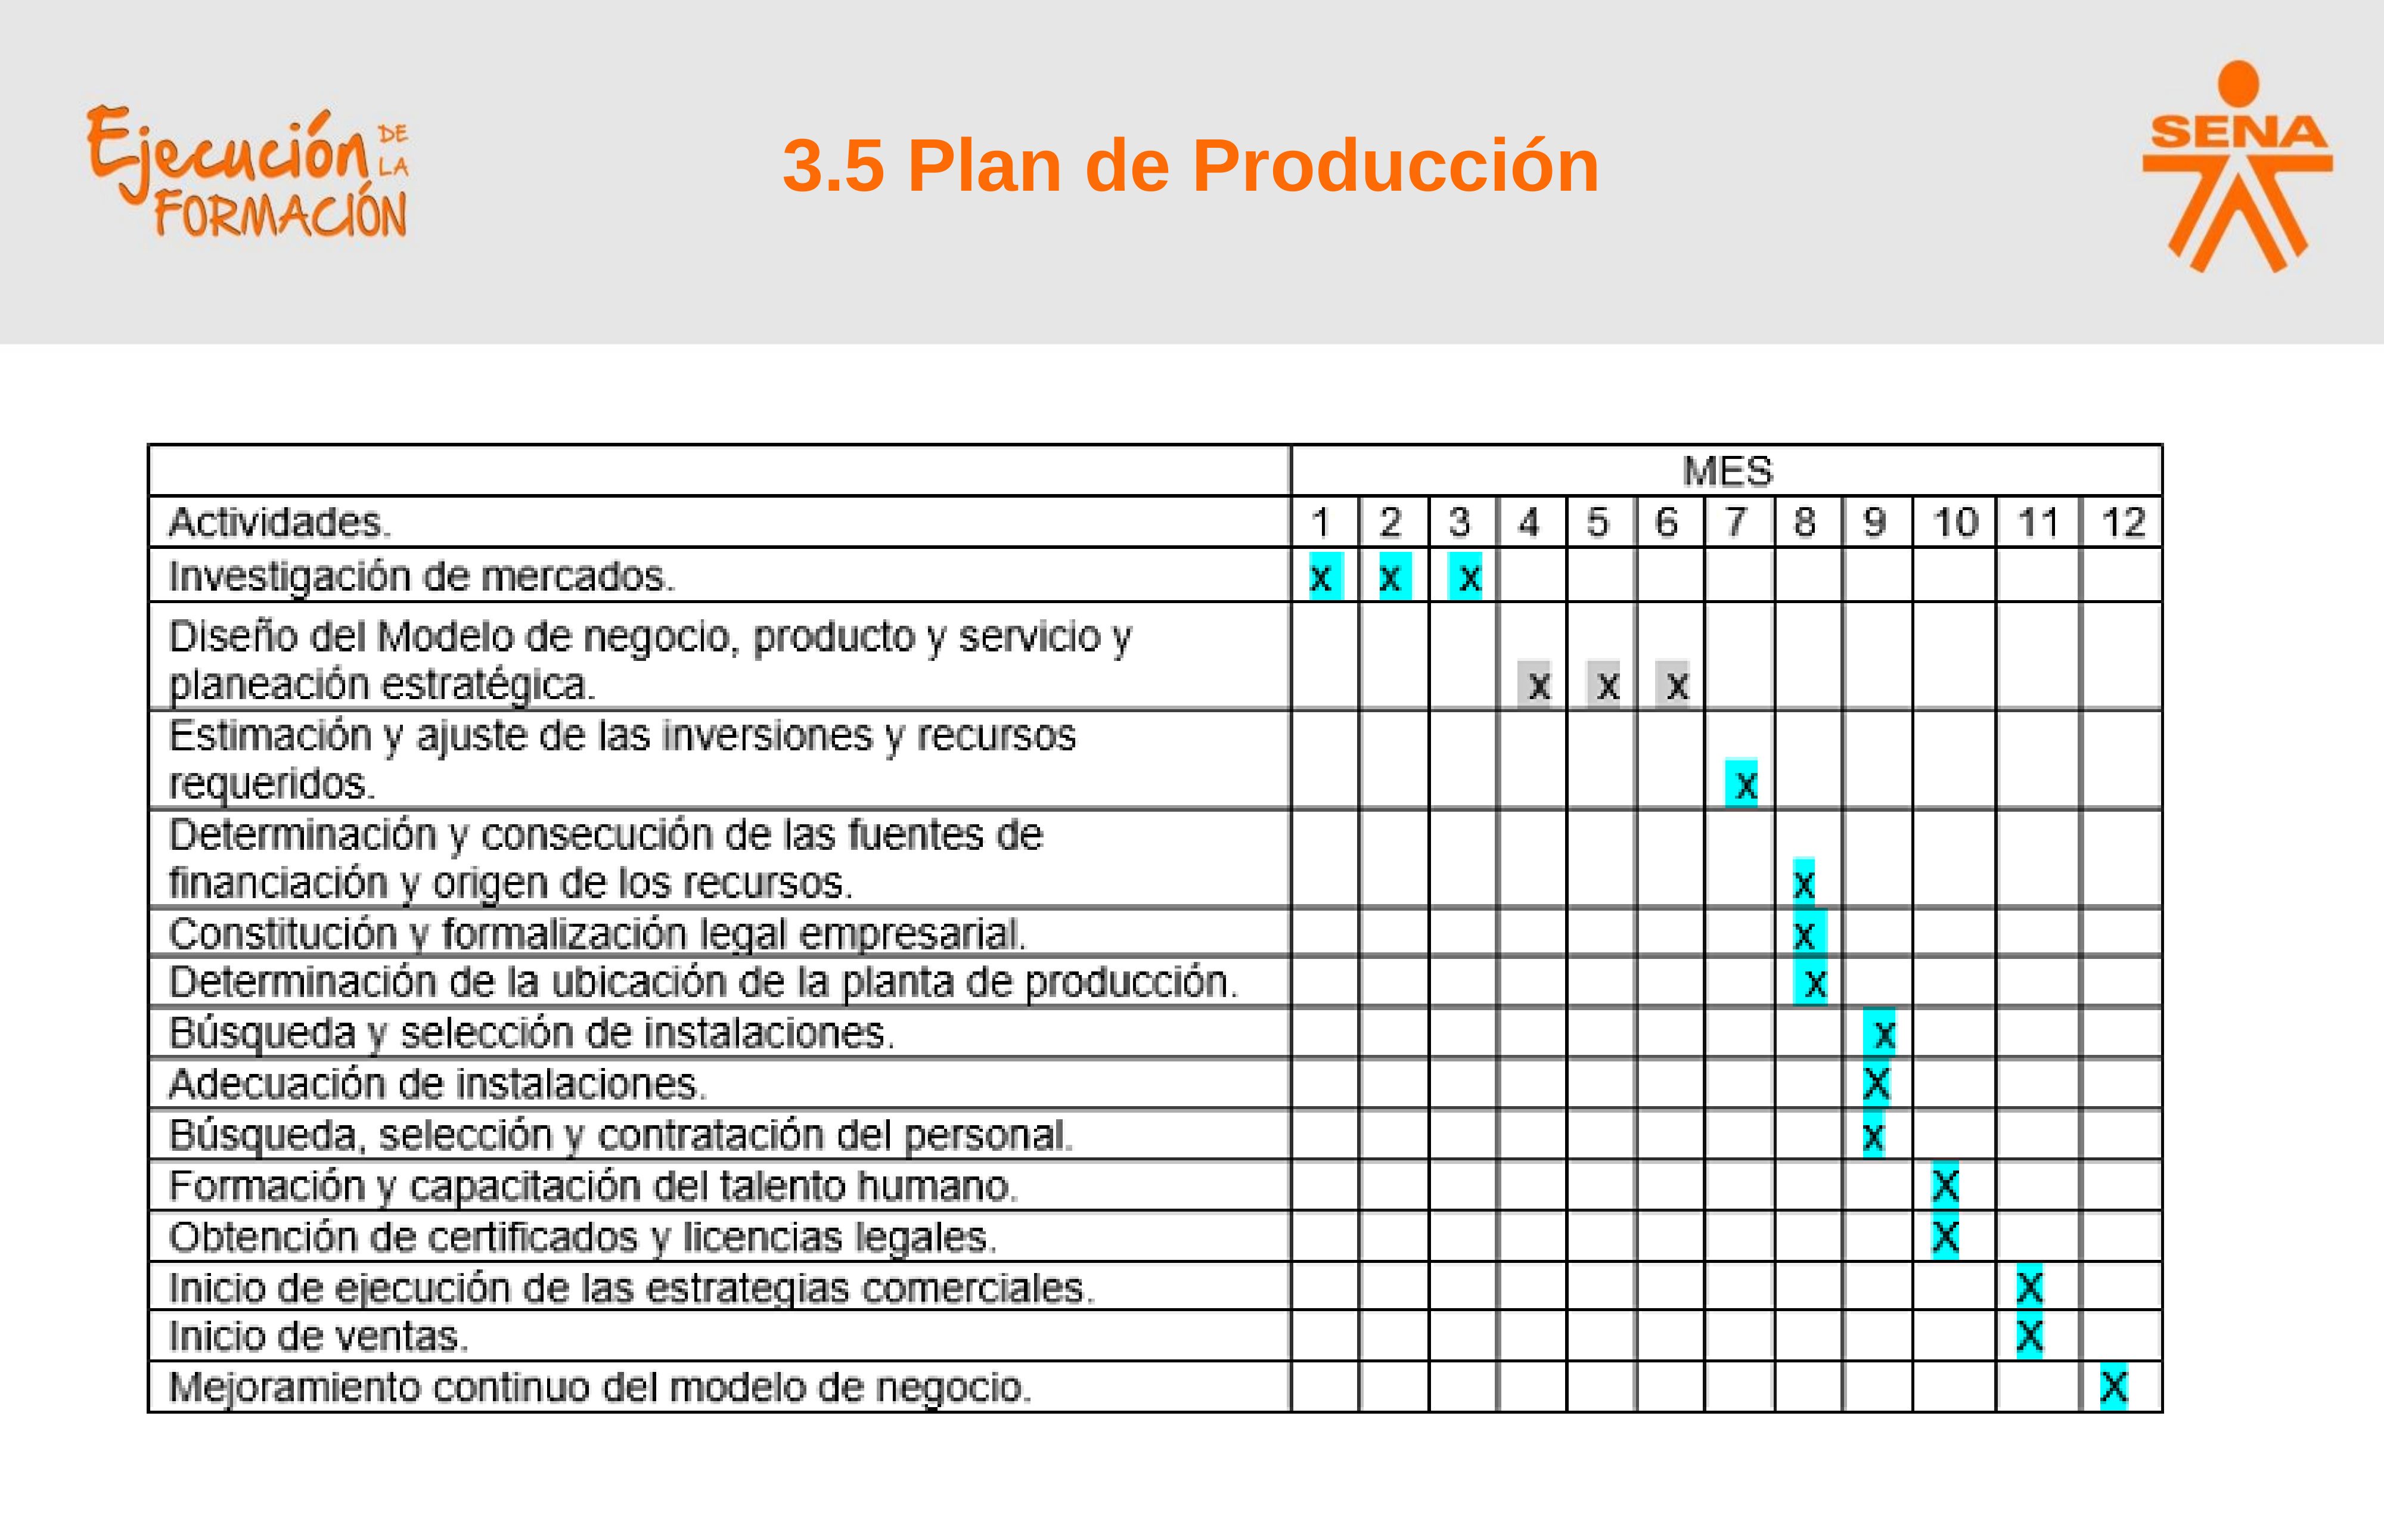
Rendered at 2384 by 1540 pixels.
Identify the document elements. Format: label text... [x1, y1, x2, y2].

text_box 3.5 Plan de Producción [260, 104, 2124, 218]
picture [0, 0, 2384, 1540]
